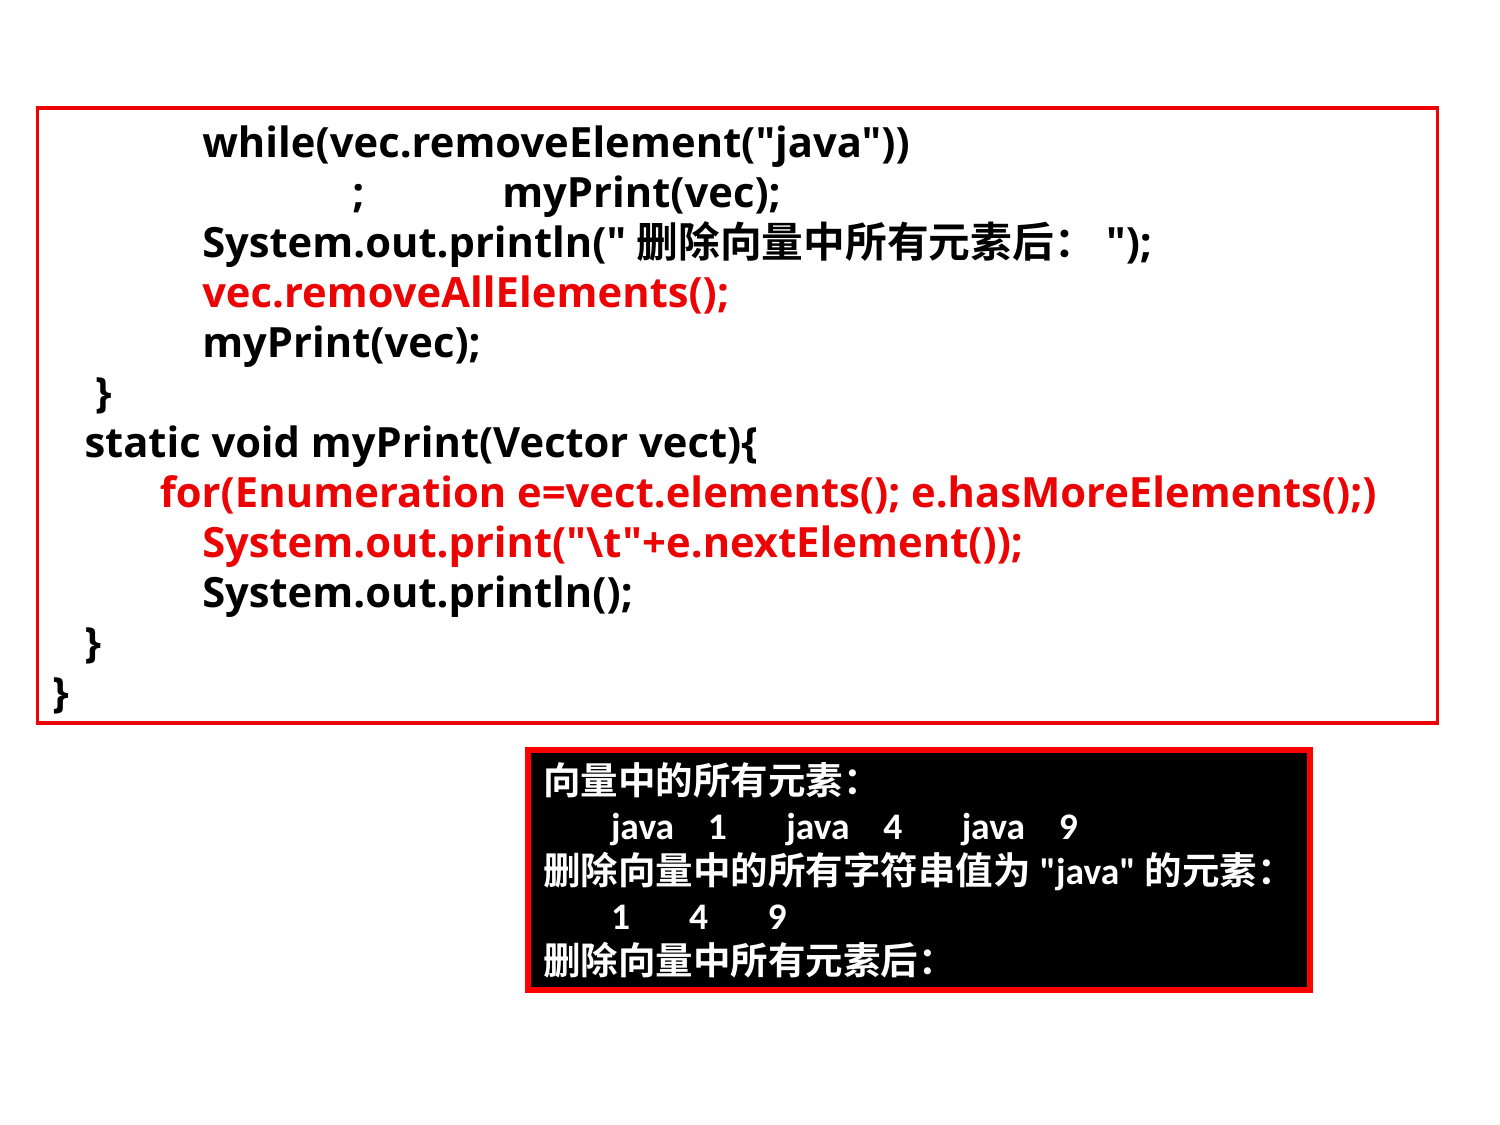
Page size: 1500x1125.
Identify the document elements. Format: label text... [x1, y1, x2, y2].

text_box while(vec.removeElement("java")) ; myPrint(vec); System.out.println("删除向量中所有元素后："); vec.removeAllElements(); myPrint(vec); } static void myPrint(Vector vect){ for(Enumeration e=vect.elements(); e.hasMoreElements();) System.out.print("\t"+e.nextElement()); System.out.println(); } } [37, 108, 1438, 723]
text_box 向量中的所有元素： java 1 java 4 java 9 删除向量中的所有字符串值为"java"的元素： 1 4 9 删除向量中所有元素后： [528, 749, 1310, 990]
